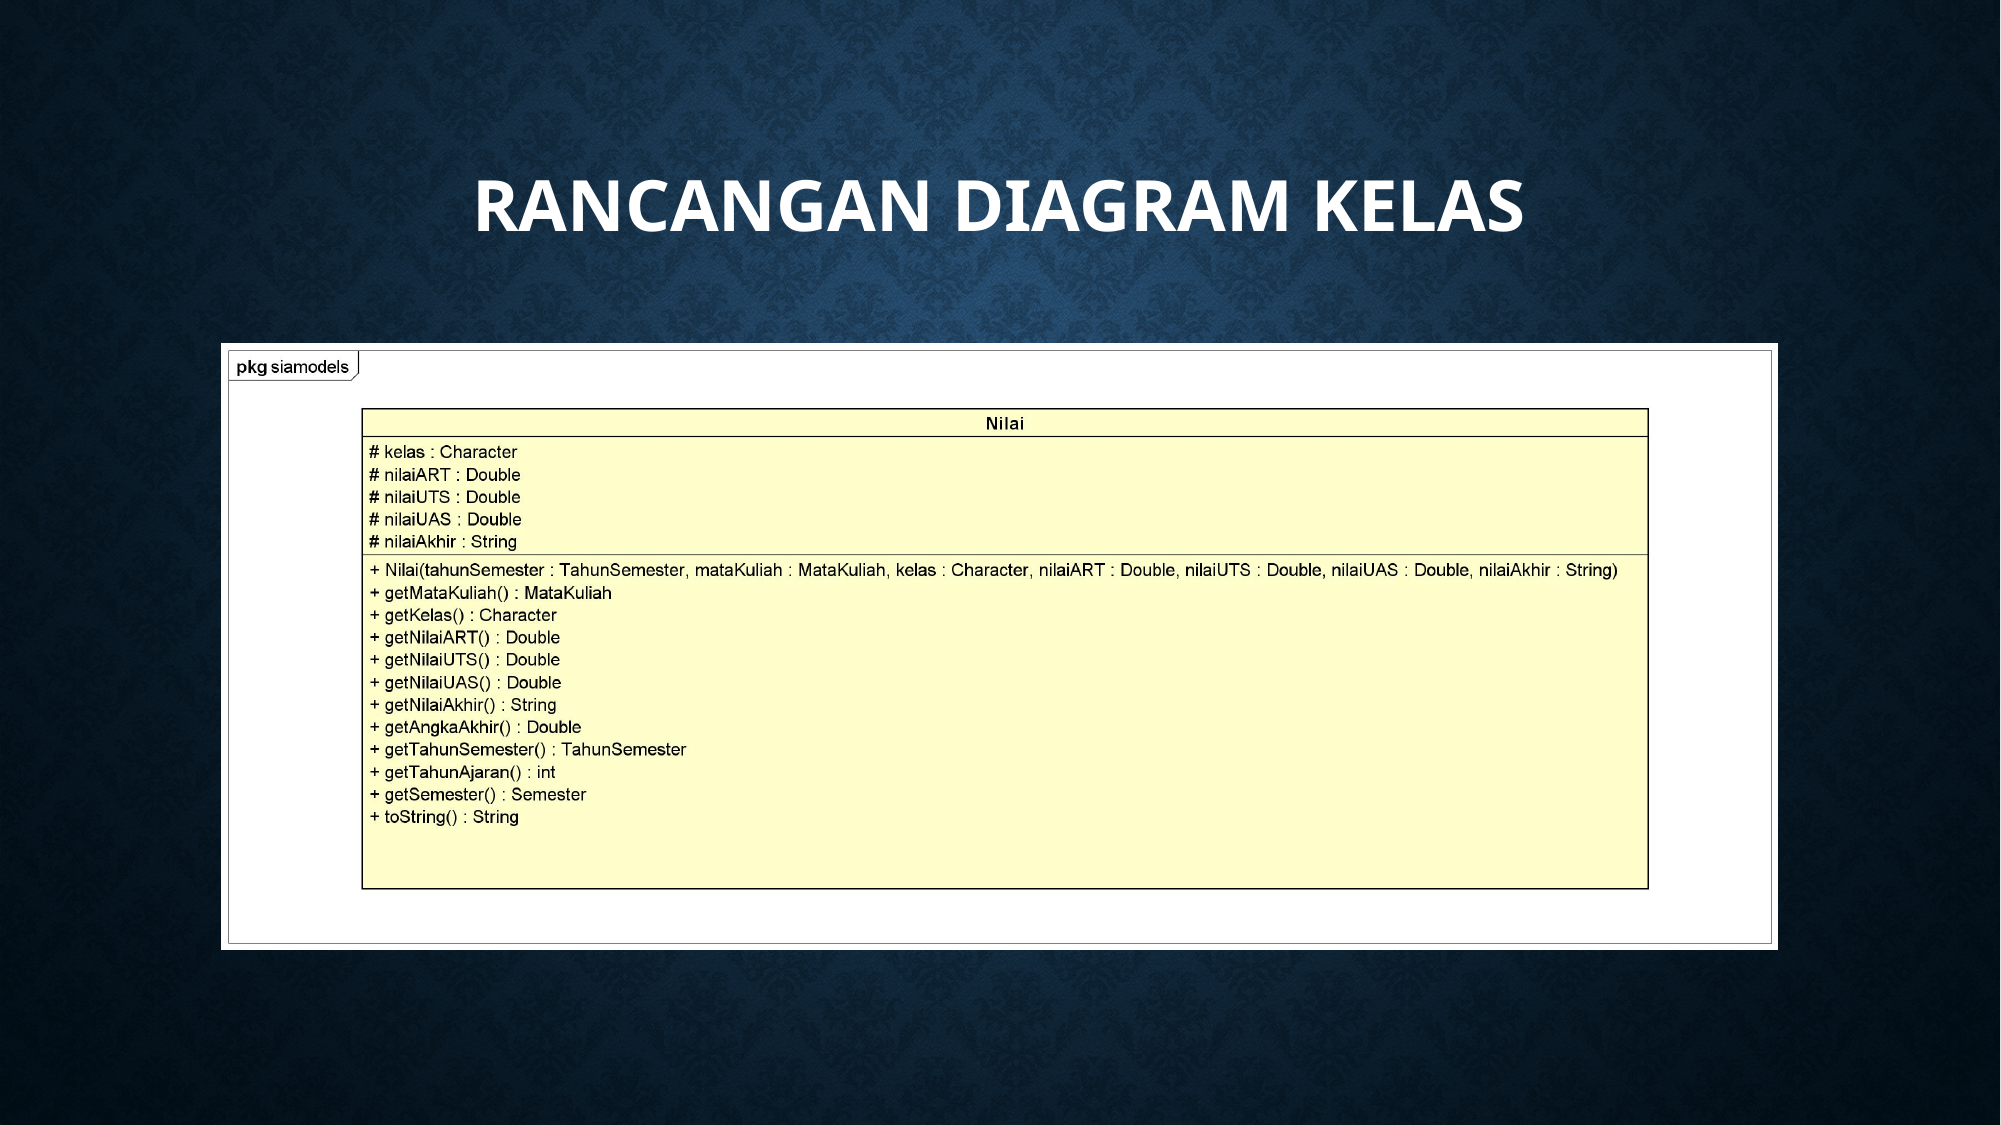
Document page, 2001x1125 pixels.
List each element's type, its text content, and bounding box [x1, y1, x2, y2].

title Rancangan Diagram kELAS [149, 99, 1849, 318]
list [220, 343, 1778, 951]
